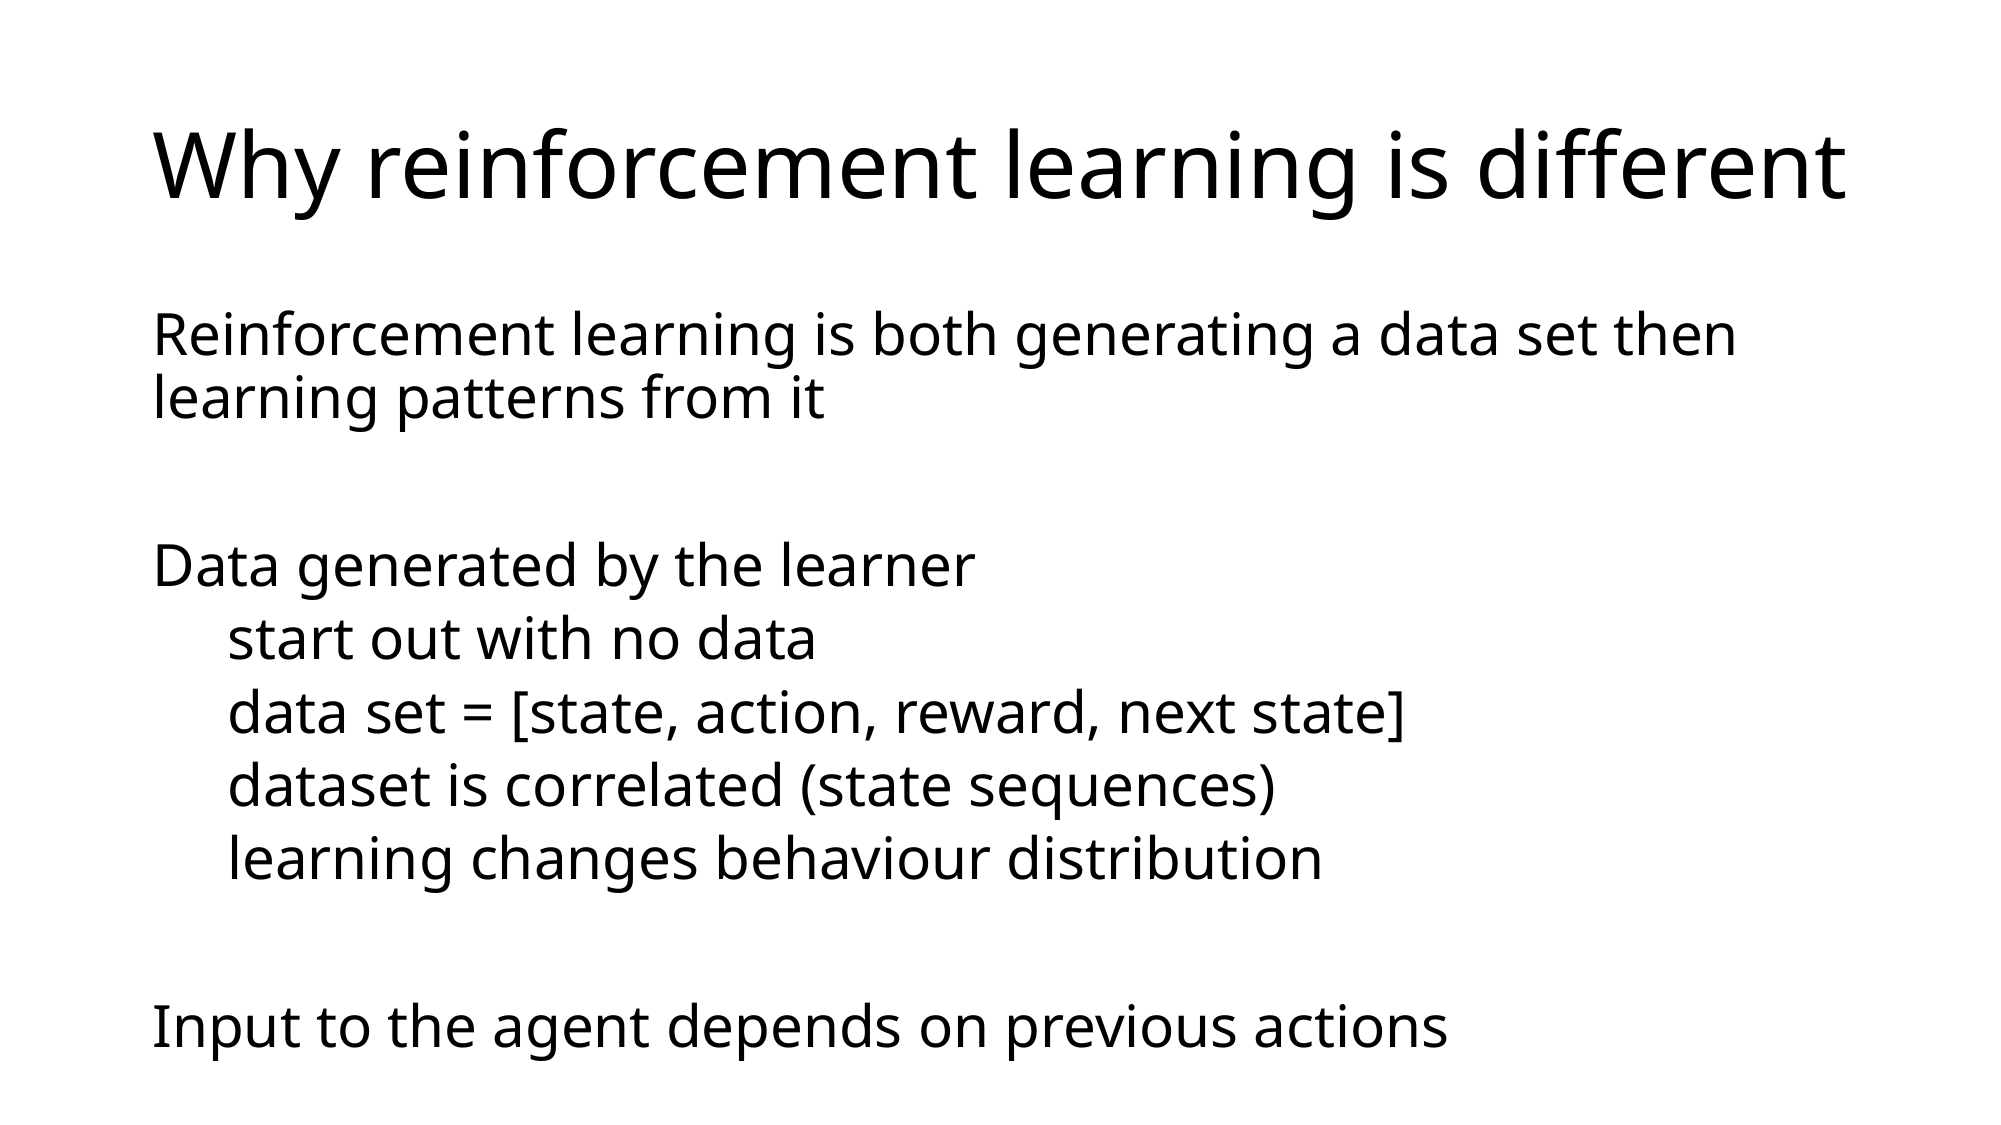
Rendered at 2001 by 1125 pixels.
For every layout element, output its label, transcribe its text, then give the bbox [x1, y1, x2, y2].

title Why reinforcement learning is different [137, 59, 1893, 278]
list Reinforcement learning is both generating a data set then learning patterns from it Data generated by the learner start out with no data data set = [state, action, reward, next state] dataset is correlated (state sequences) learning changes behaviour distribution Input to the agent depends on previous actions [137, 298, 1863, 1059]
